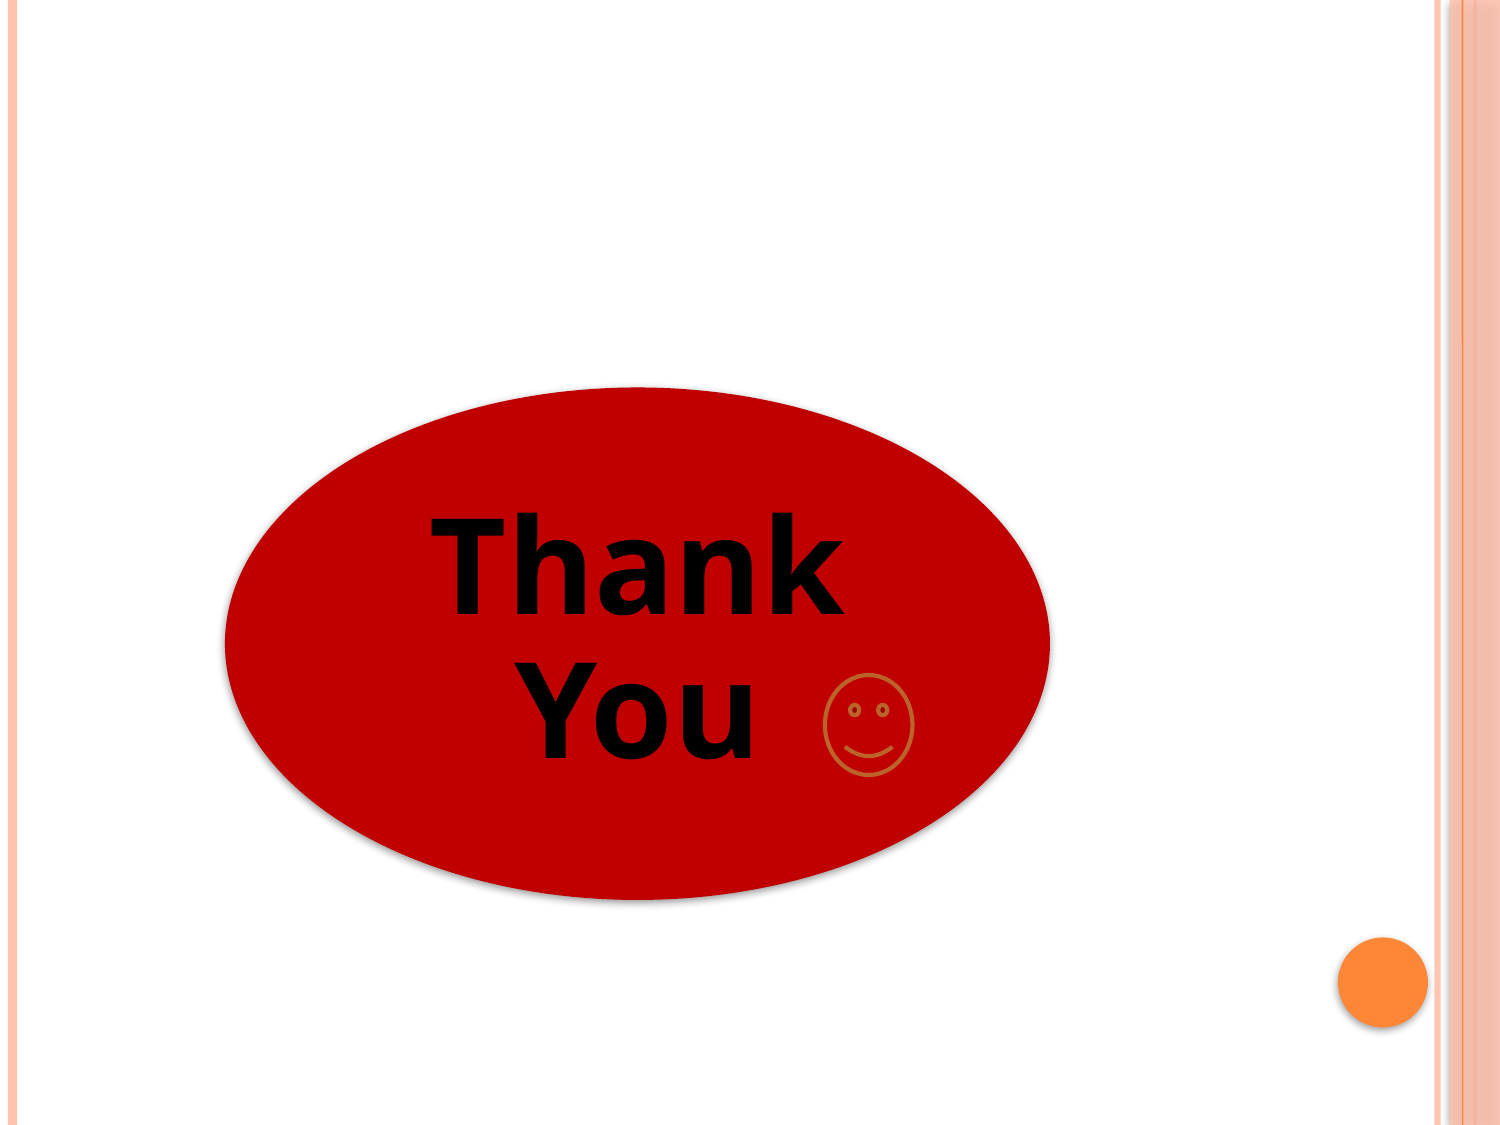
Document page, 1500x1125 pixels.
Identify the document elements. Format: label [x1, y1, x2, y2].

list [224, 386, 1051, 901]
